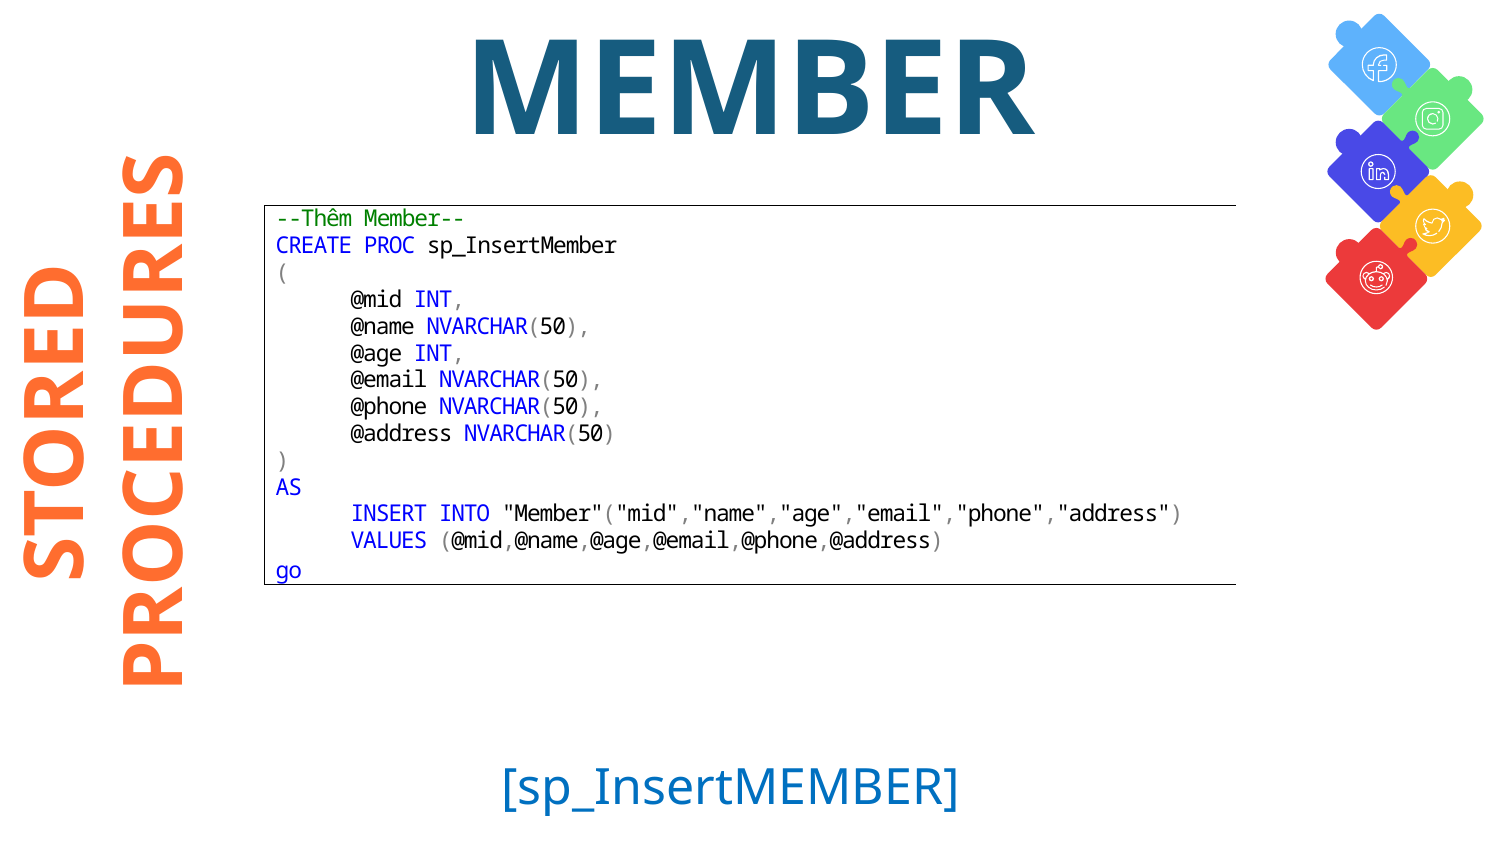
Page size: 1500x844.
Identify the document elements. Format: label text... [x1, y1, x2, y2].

title STORED PROCEDURES [0, 161, 199, 844]
text_box [sp_InsertMEMBER] [486, 747, 1014, 823]
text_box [1324, 13, 1485, 330]
text_box MEMBER [0, 1, 1500, 161]
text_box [263, 204, 1237, 640]
